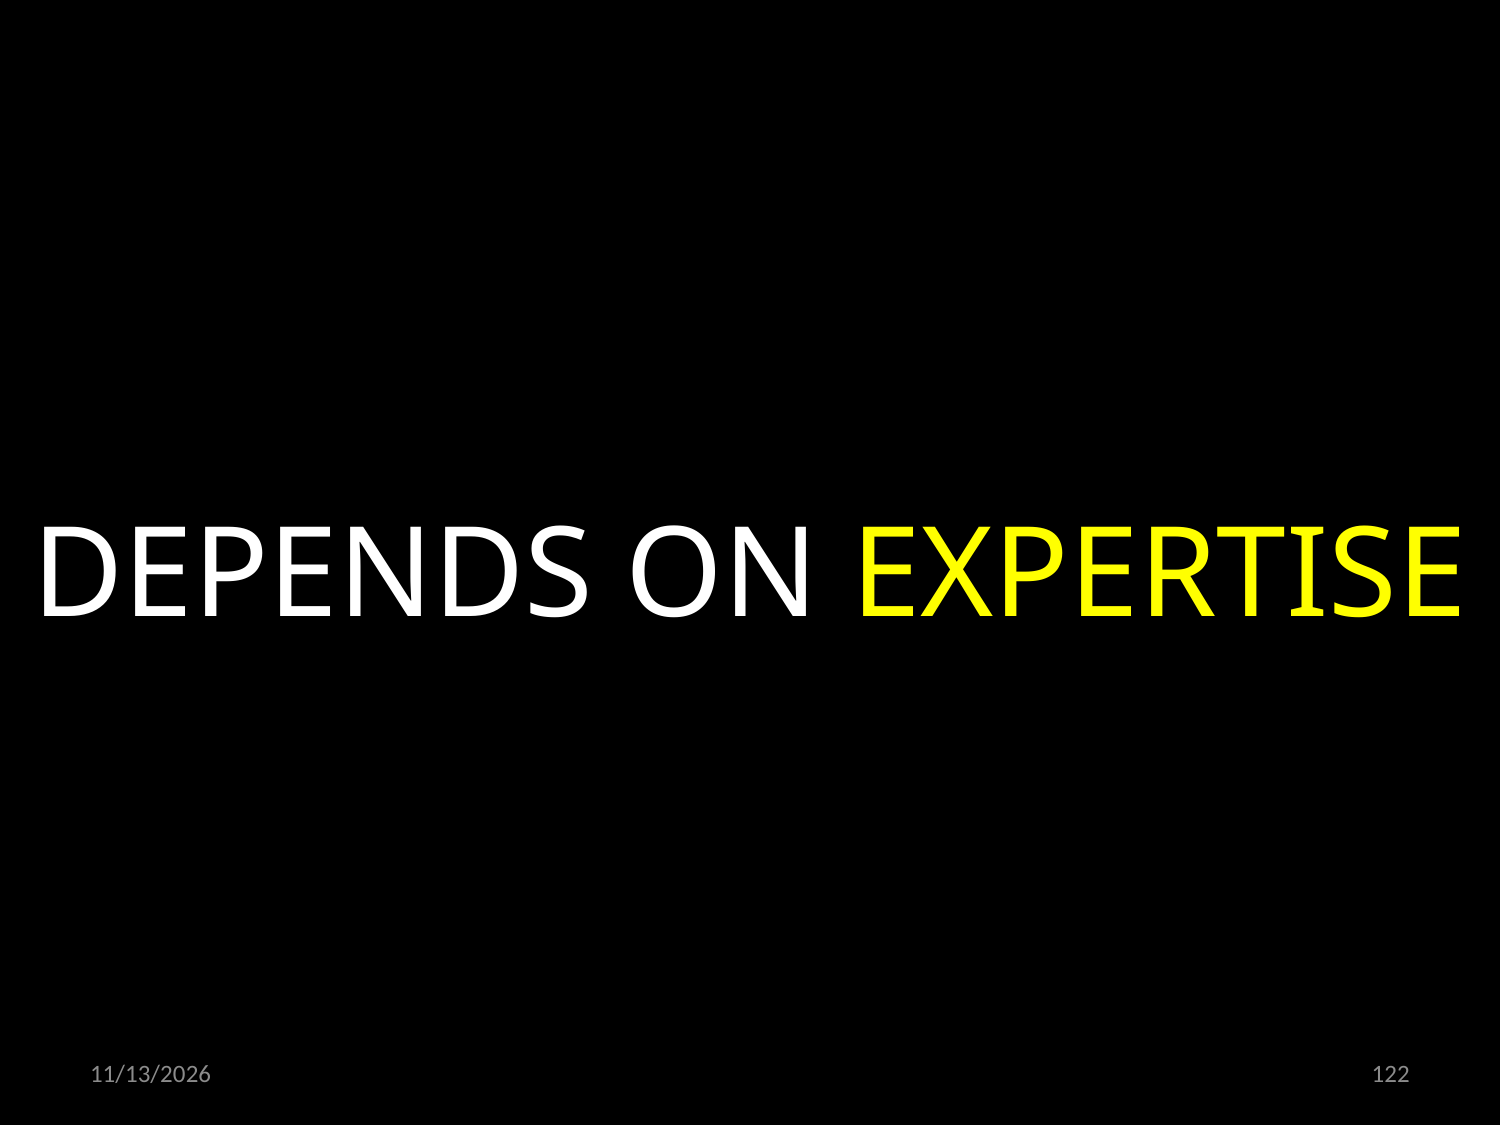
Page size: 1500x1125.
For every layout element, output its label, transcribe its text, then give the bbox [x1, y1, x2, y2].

slide_number 122 [1074, 1042, 1425, 1103]
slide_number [75, 1042, 425, 1103]
list DEPENDS ON EXPERTISE [0, 484, 1500, 586]
